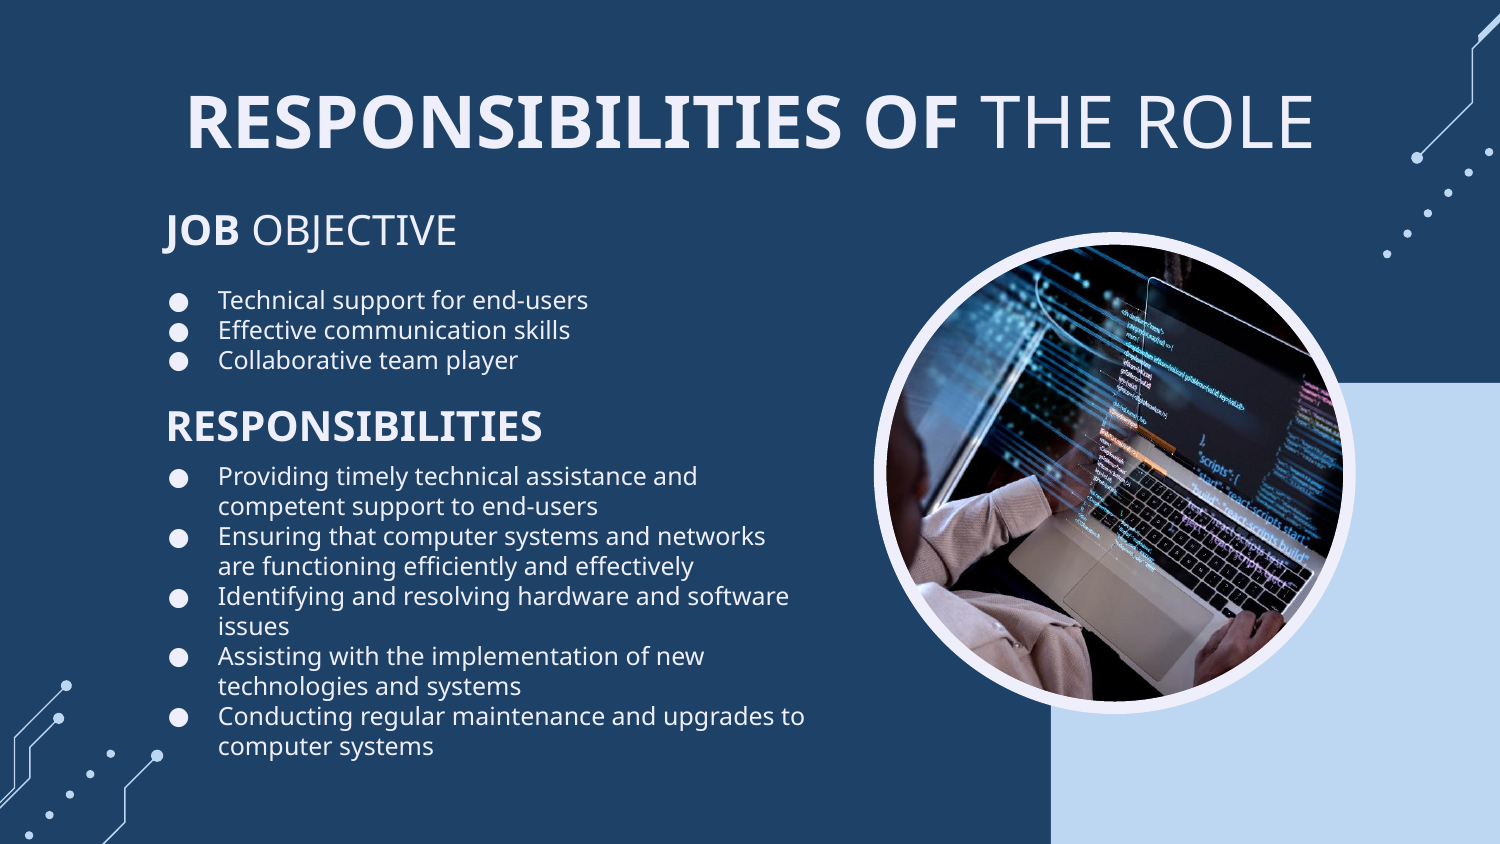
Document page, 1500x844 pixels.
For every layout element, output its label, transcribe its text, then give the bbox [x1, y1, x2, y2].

title RESPONSIBILITIES [150, 390, 826, 466]
subtitle Technical support for end-users Effective communication skills Collaborative team player [150, 269, 826, 390]
picture [879, 238, 1350, 708]
subtitle Providing timely technical assistance and competent support to end-users Ensuring that computer systems and networks are functioning efficiently and effectively Identifying and resolving hardware and software issues Assisting with the implementation of new technologies and systems Conducting regular maintenance and upgrades to computer systems [150, 466, 826, 756]
text_box [1050, 382, 1500, 844]
title RESPONSIBILITIES OF THE ROLE [118, 60, 1382, 167]
title JOB OBJECTIVE [150, 193, 826, 269]
